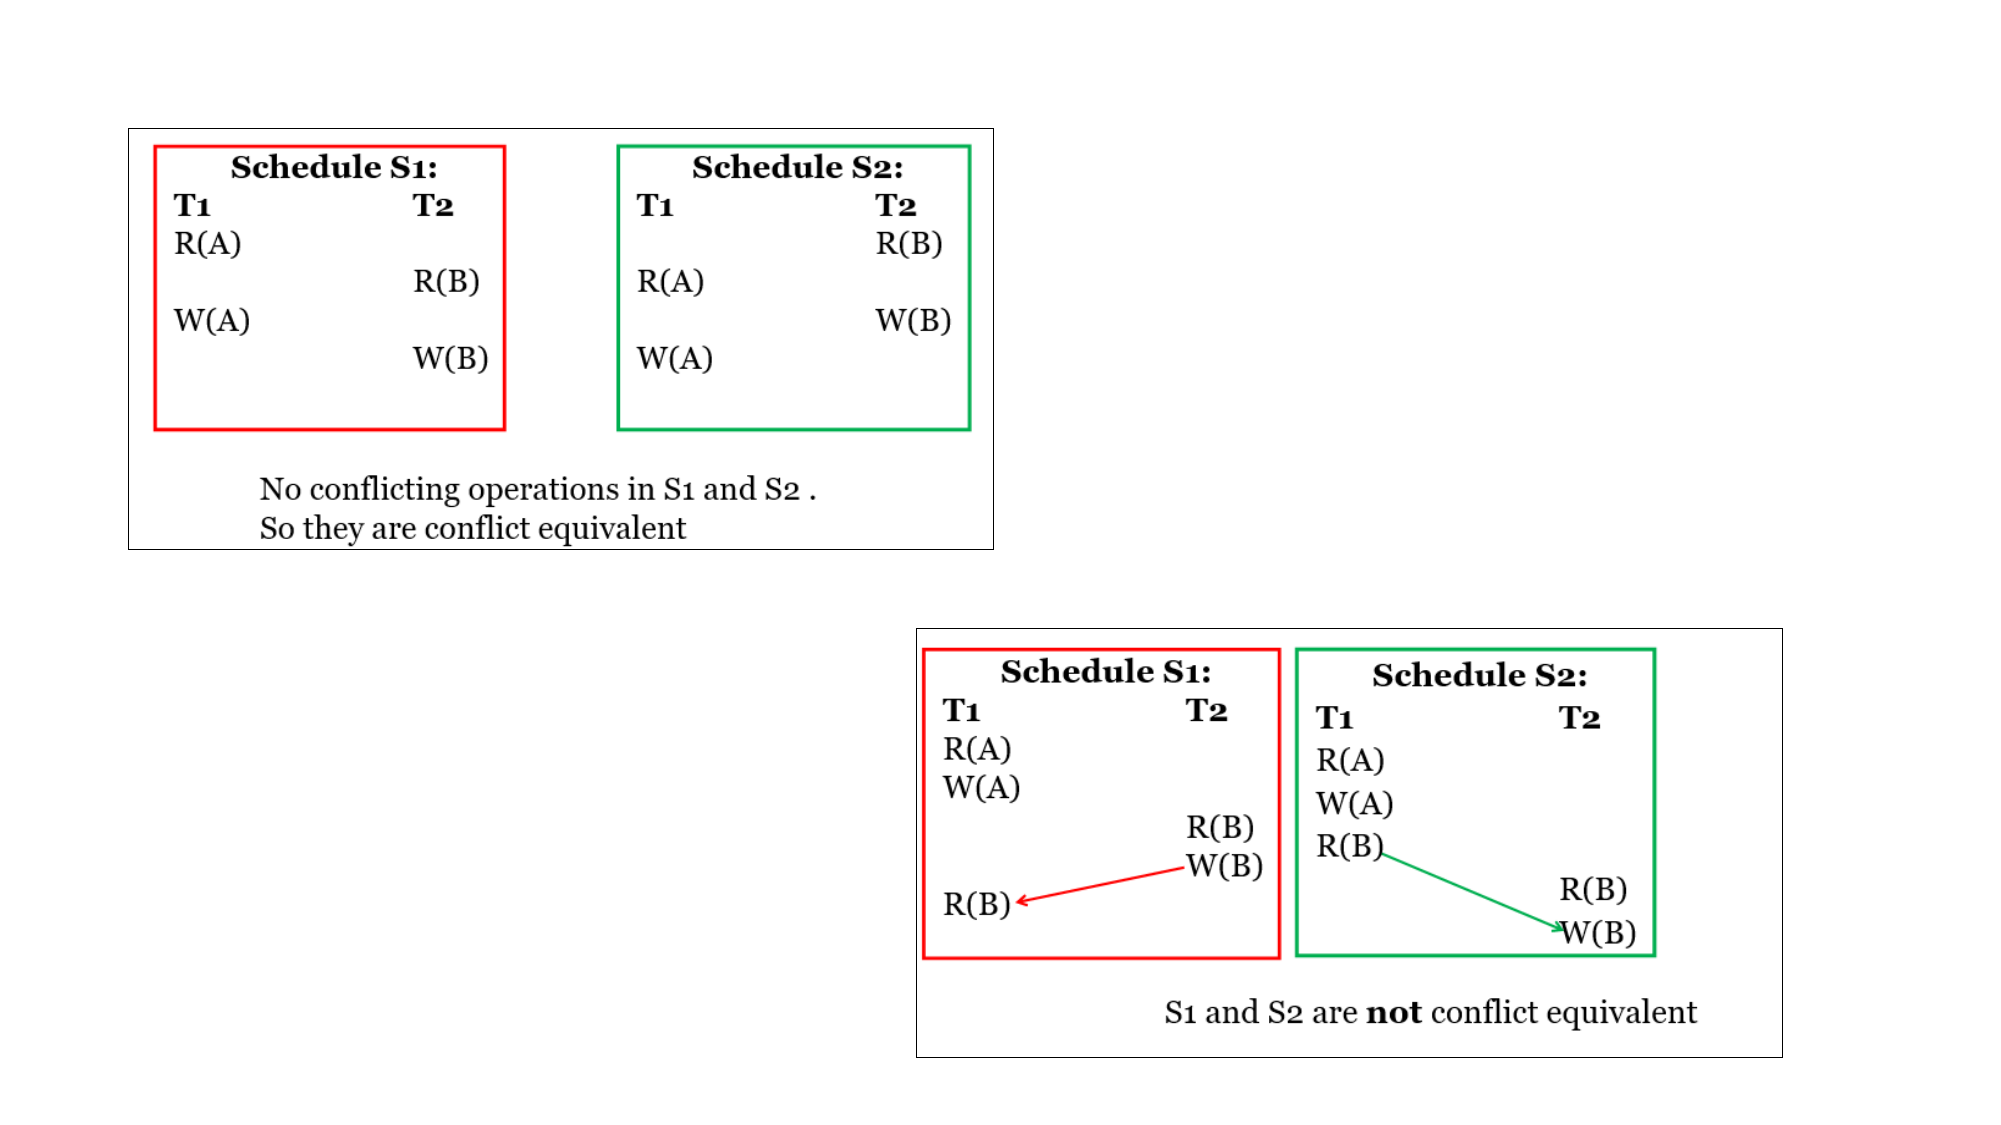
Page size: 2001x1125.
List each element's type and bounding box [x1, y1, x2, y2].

picture [128, 128, 994, 550]
picture [916, 628, 1783, 1058]
